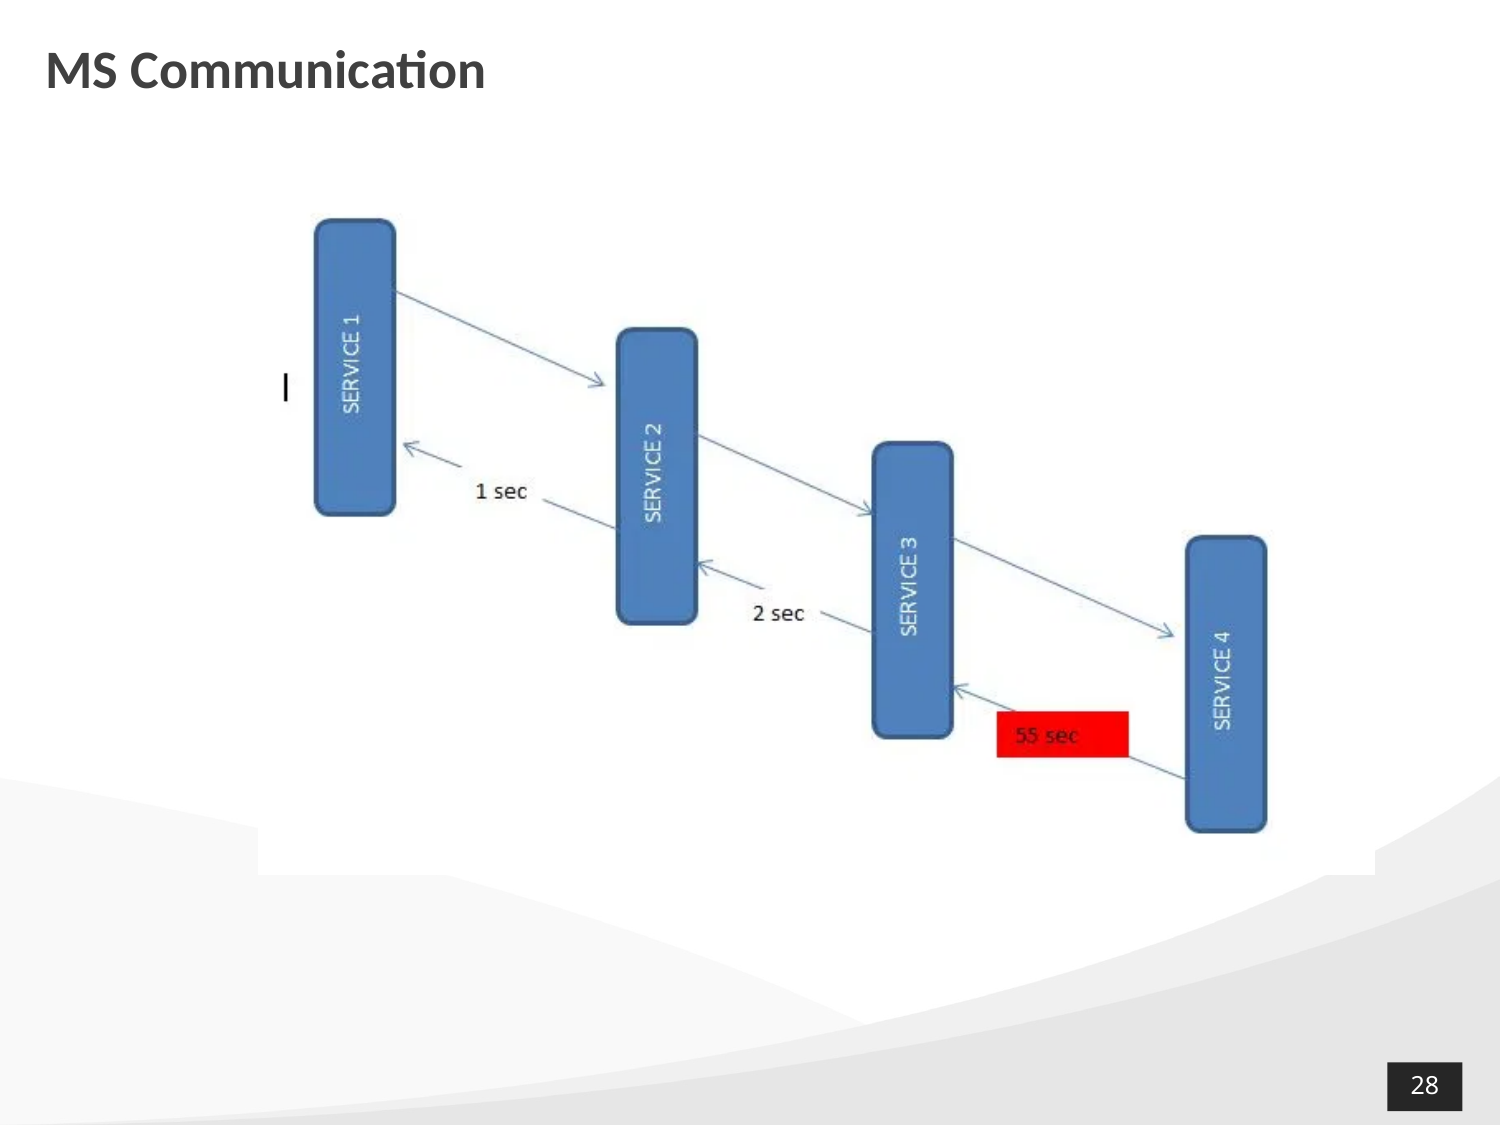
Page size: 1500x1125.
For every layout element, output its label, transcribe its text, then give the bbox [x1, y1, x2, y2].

picture [0, 0, 1500, 1125]
title MS Communication [30, 21, 1478, 113]
